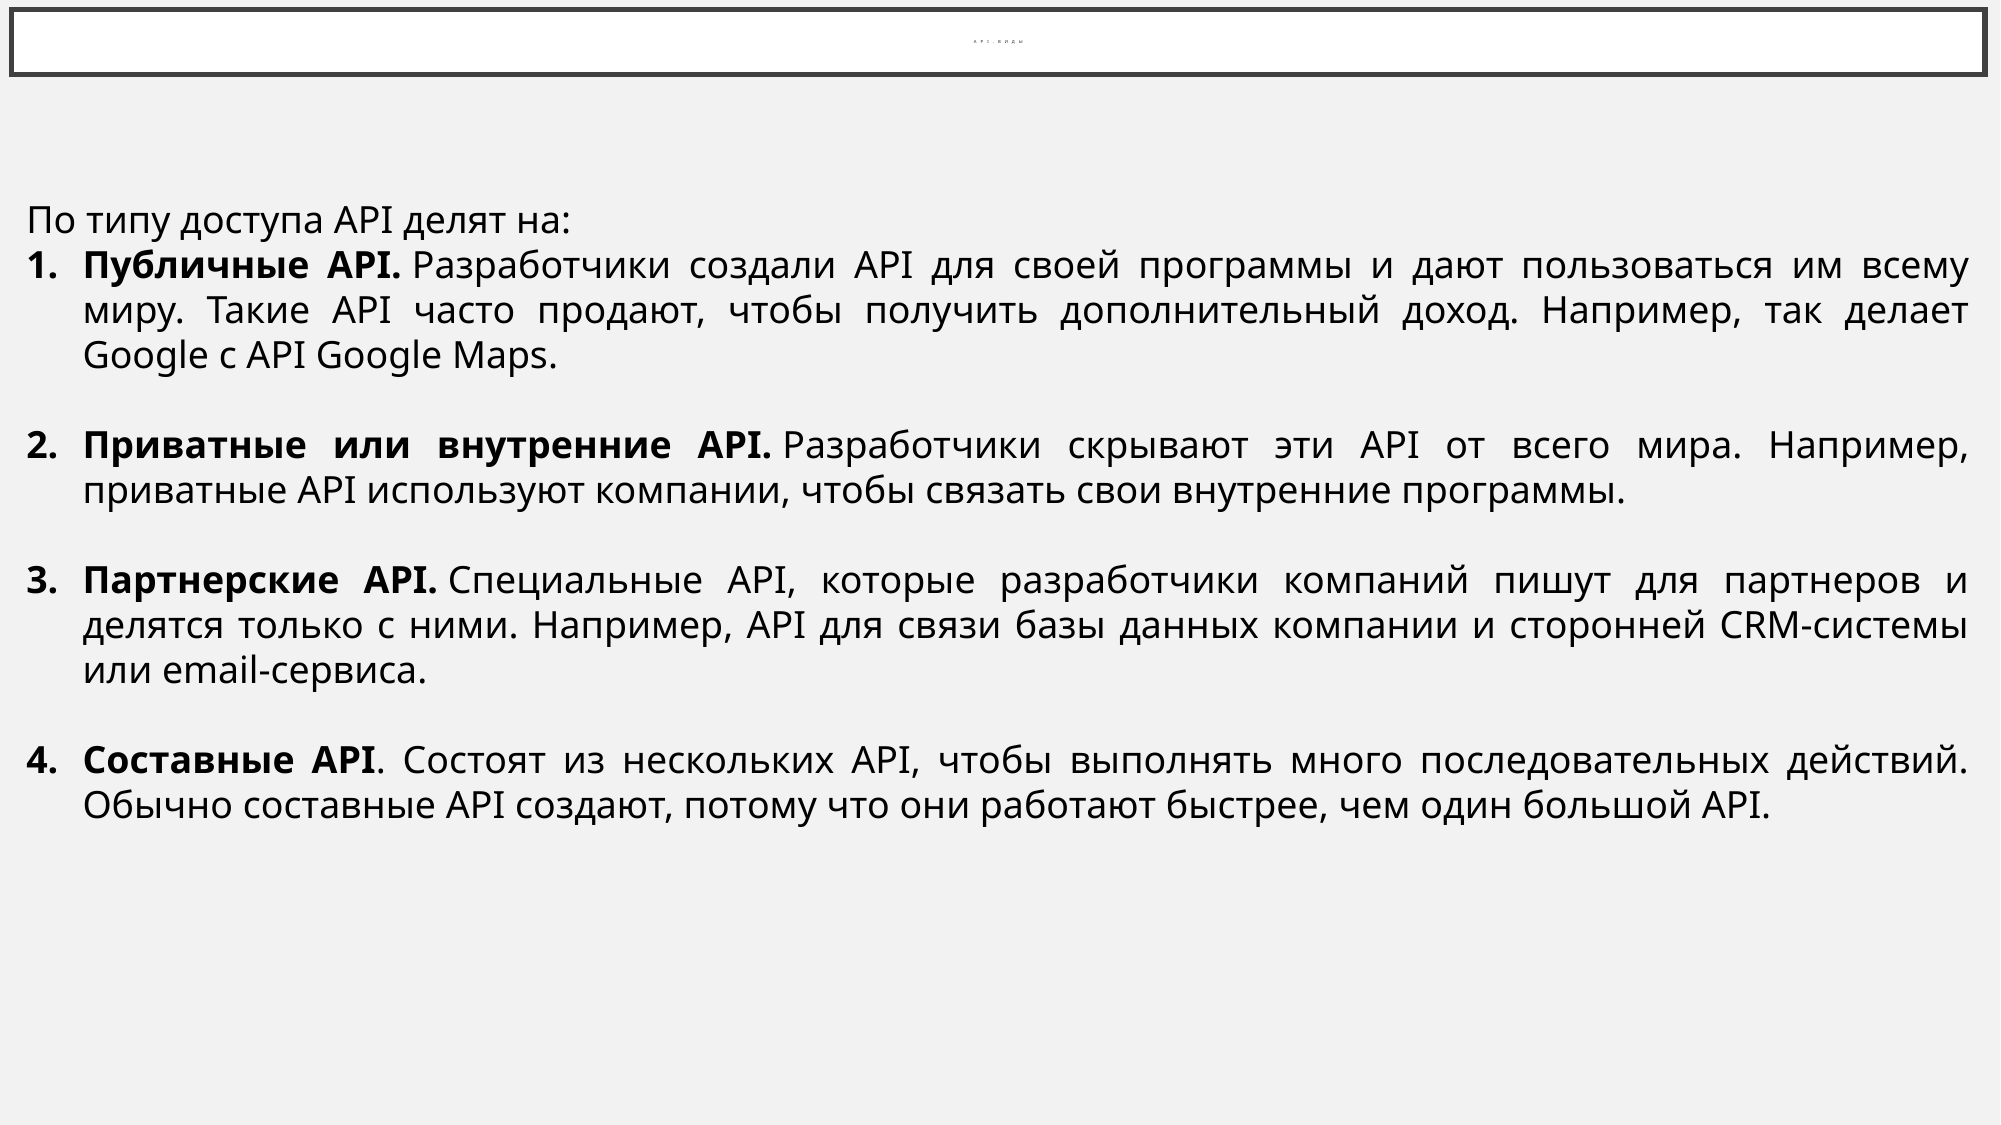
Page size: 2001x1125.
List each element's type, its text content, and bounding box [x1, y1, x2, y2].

text_box По типу доступа API делят на: Публичные API. Разработчики создали API для своей программы и дают пользоваться им всему миру. Такие API часто продают, чтобы получить дополнительный доход. Например, так делает Google с API Google Maps. Приватные или внутренние API. Разработчики скрывают эти API от всего мира. Например, приватные API используют компании, чтобы связать свои внутренние программы. Партнерские API. Специальные API, которые разработчики компаний пишут для партнеров и делятся только с ними. Например, API для связи базы данных компании и сторонней CRM-системы или email-сервиса. Составные API. Состоят из нескольких API, чтобы выполнять много последовательных действий. Обычно составные API создают, потому что они работают быстрее, чем один большой API. [11, 188, 1985, 834]
title API.Виды [9, 7, 1988, 77]
